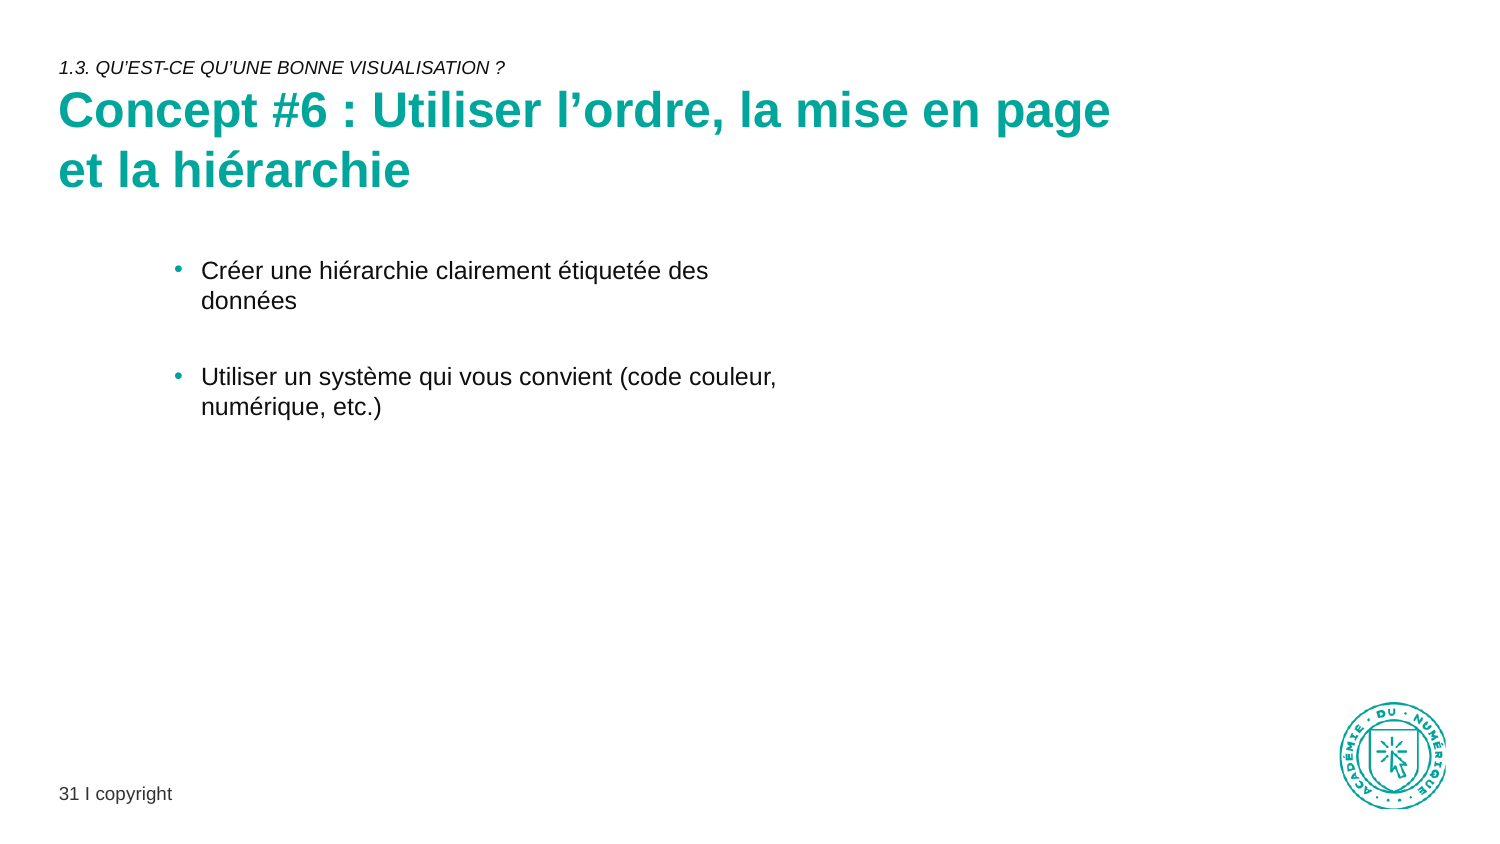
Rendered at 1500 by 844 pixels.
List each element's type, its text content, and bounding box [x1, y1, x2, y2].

text_box Créer une hiérarchie clairement étiquetée des données Utiliser un système qui vous convient (code couleur, numérique, etc.) [159, 246, 805, 706]
text_box 1.3. QU’EST-CE QU’UNE BONNE VISUALISATION ? [58, 55, 718, 77]
text_box Concept #6 : Utiliser l’ordre, la mise en page et la hiérarchie [58, 77, 1446, 155]
